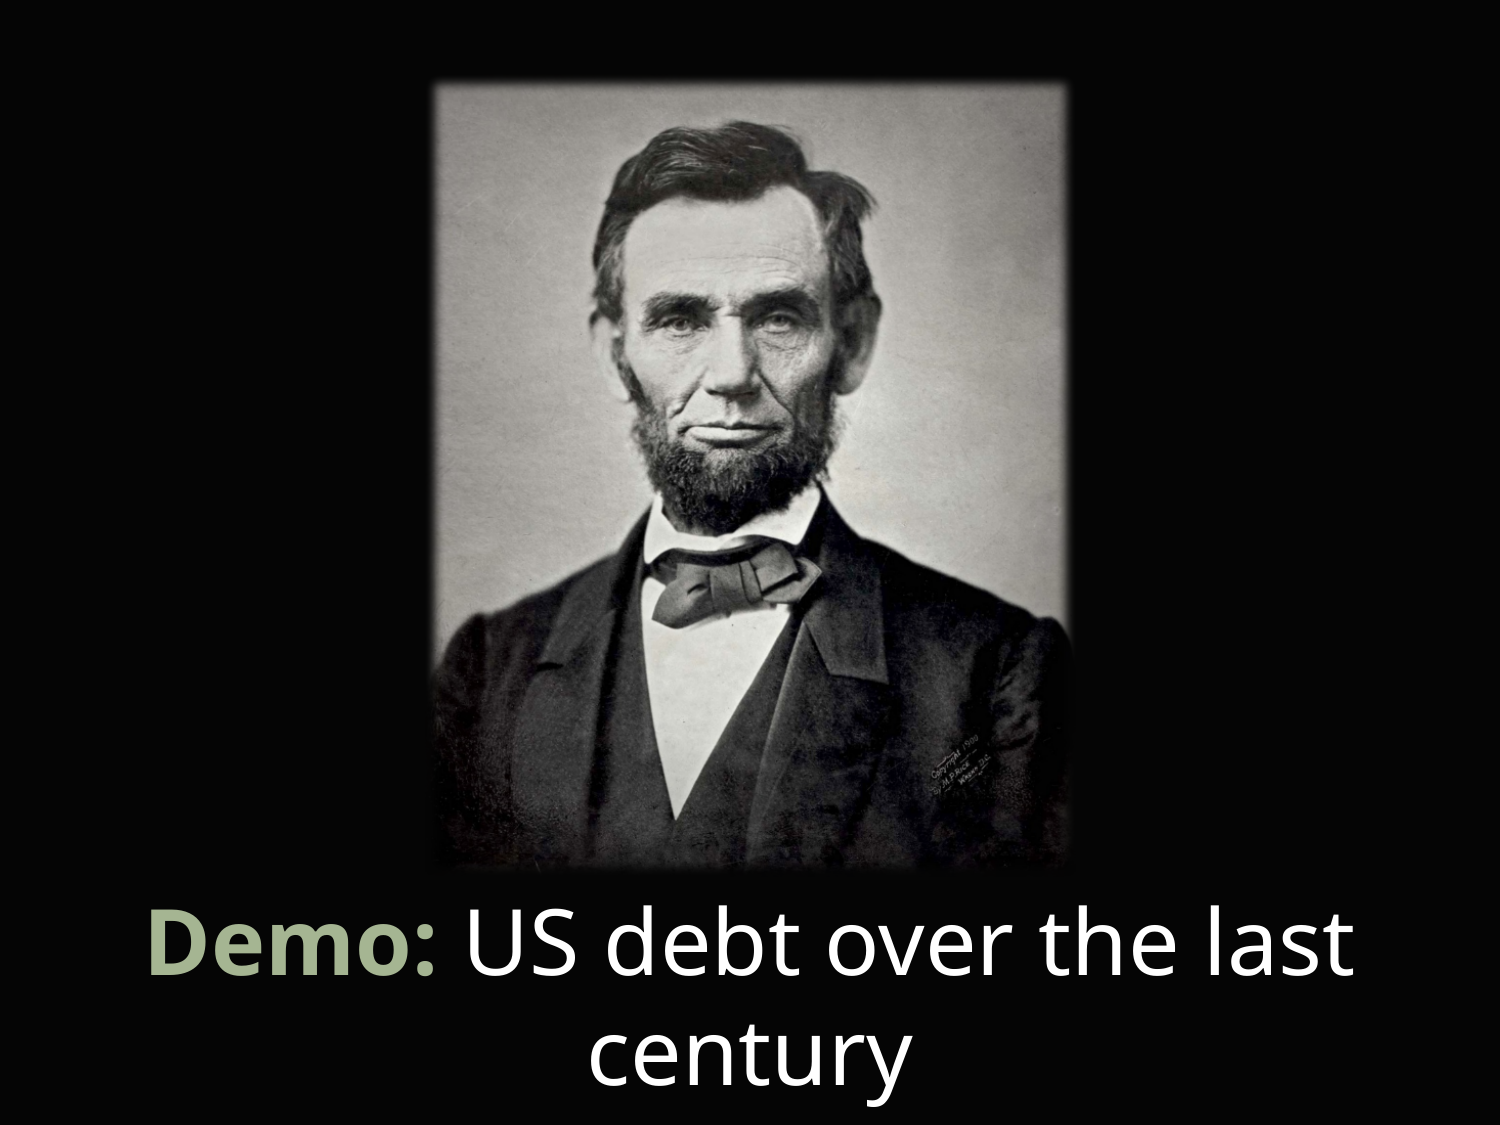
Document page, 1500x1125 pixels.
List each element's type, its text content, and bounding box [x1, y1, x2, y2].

title Demo: US debt over the last century [75, 900, 1425, 1088]
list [424, 74, 1076, 878]
